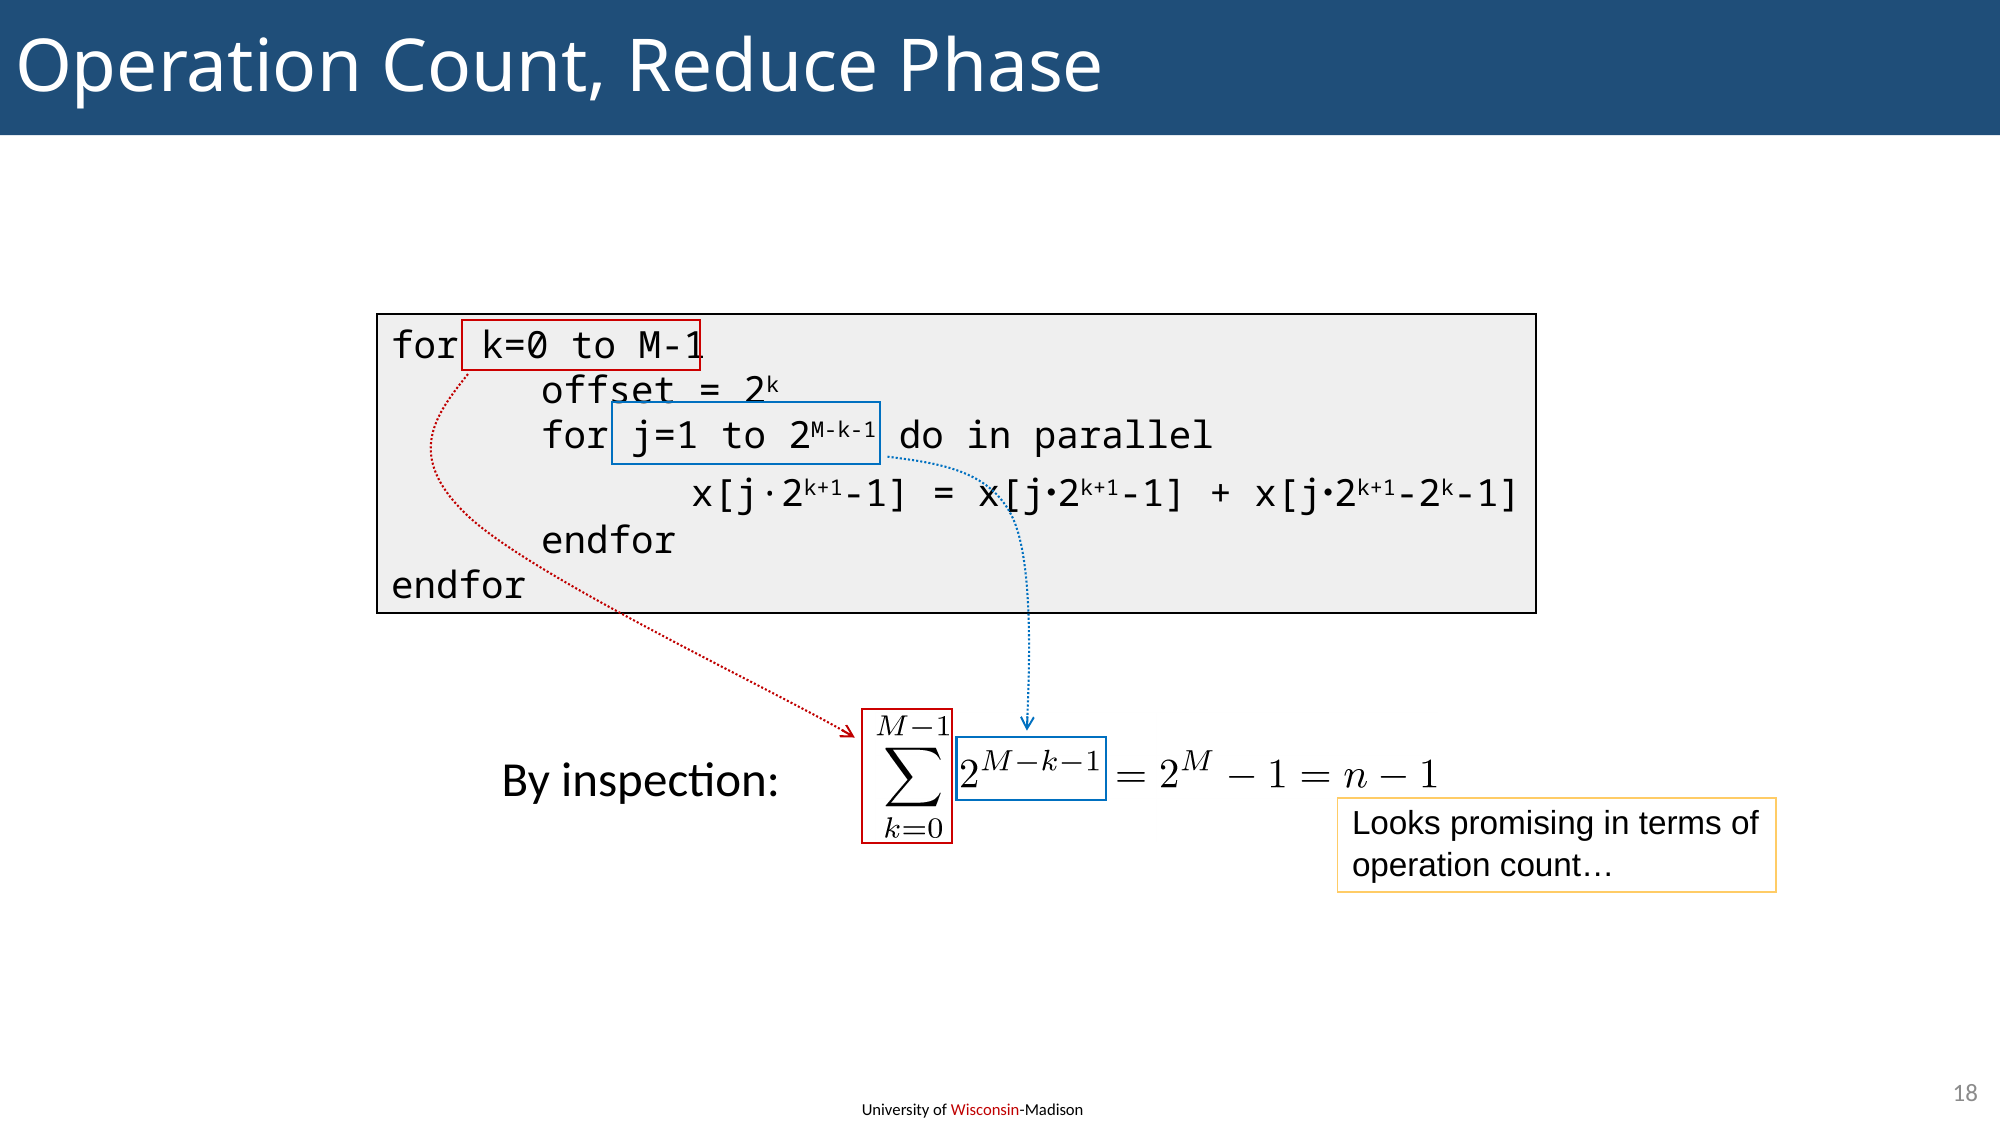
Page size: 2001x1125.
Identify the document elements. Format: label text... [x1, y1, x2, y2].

text_box [461, 319, 701, 371]
text_box [429, 373, 855, 738]
text_box Looks promising in terms of operation count… [1337, 798, 1776, 892]
title Operation Count, Reduce Phase [0, 0, 2000, 136]
text_box [887, 455, 1031, 712]
text_box [861, 708, 953, 844]
slide_number 18 [1879, 1069, 1994, 1114]
text_box for k=0 to M-1 offset = 2k for j=1 to 2M-k-1 do in parallel x[j·2k+1-1] = x[j·2k+1-1] + x[j·2k+1-2k-1] endfor endfor [376, 313, 1537, 614]
list By inspection: [486, 746, 813, 815]
text_box [611, 401, 881, 465]
picture [874, 712, 1438, 842]
